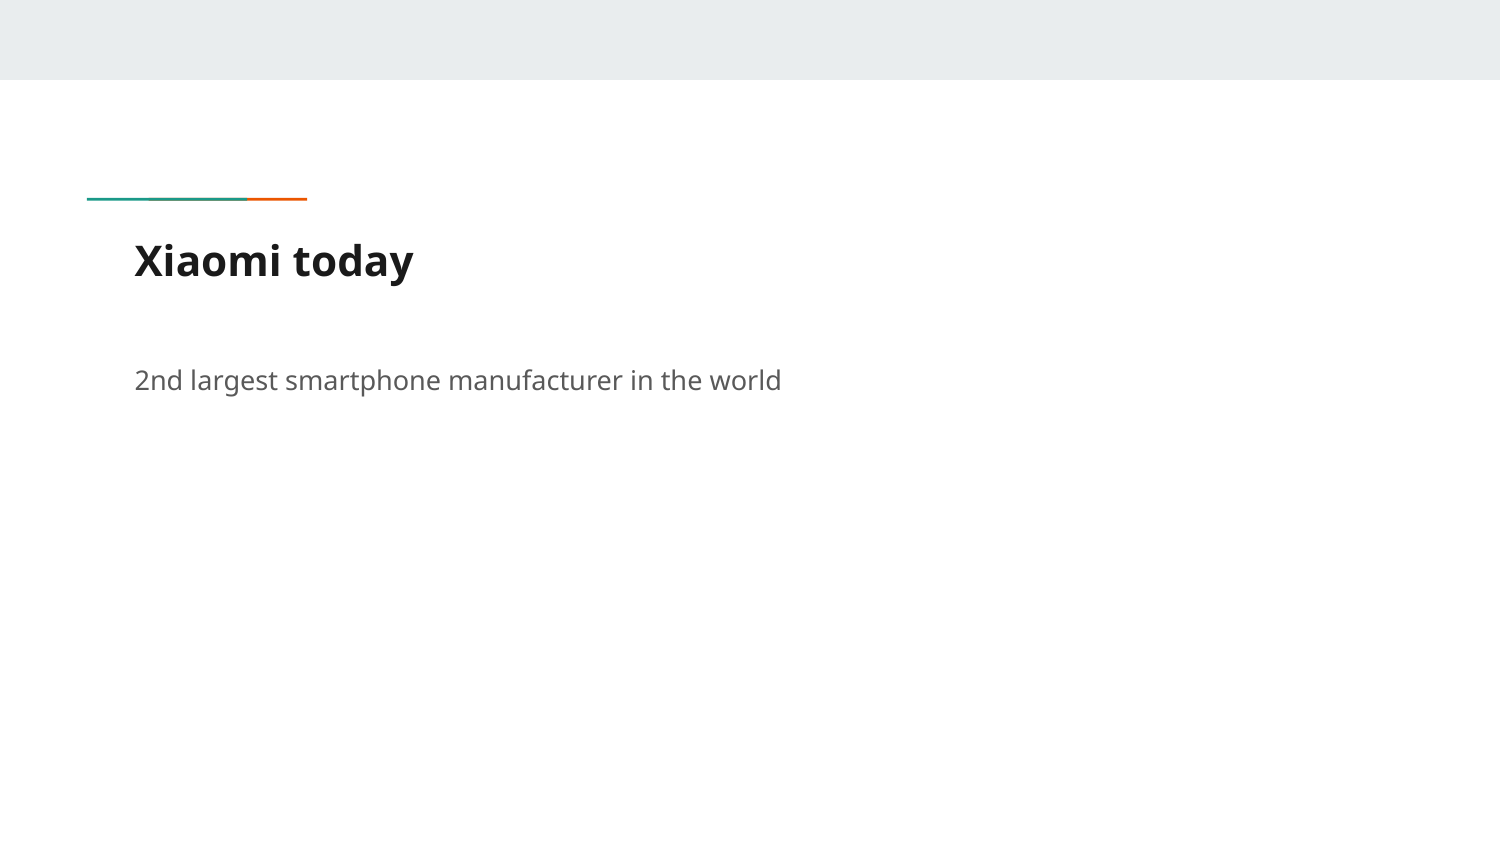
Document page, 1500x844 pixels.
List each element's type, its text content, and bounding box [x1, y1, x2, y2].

list 2nd largest smartphone manufacturer in the world [119, 341, 1381, 712]
title Xiaomi today [119, 216, 1381, 305]
